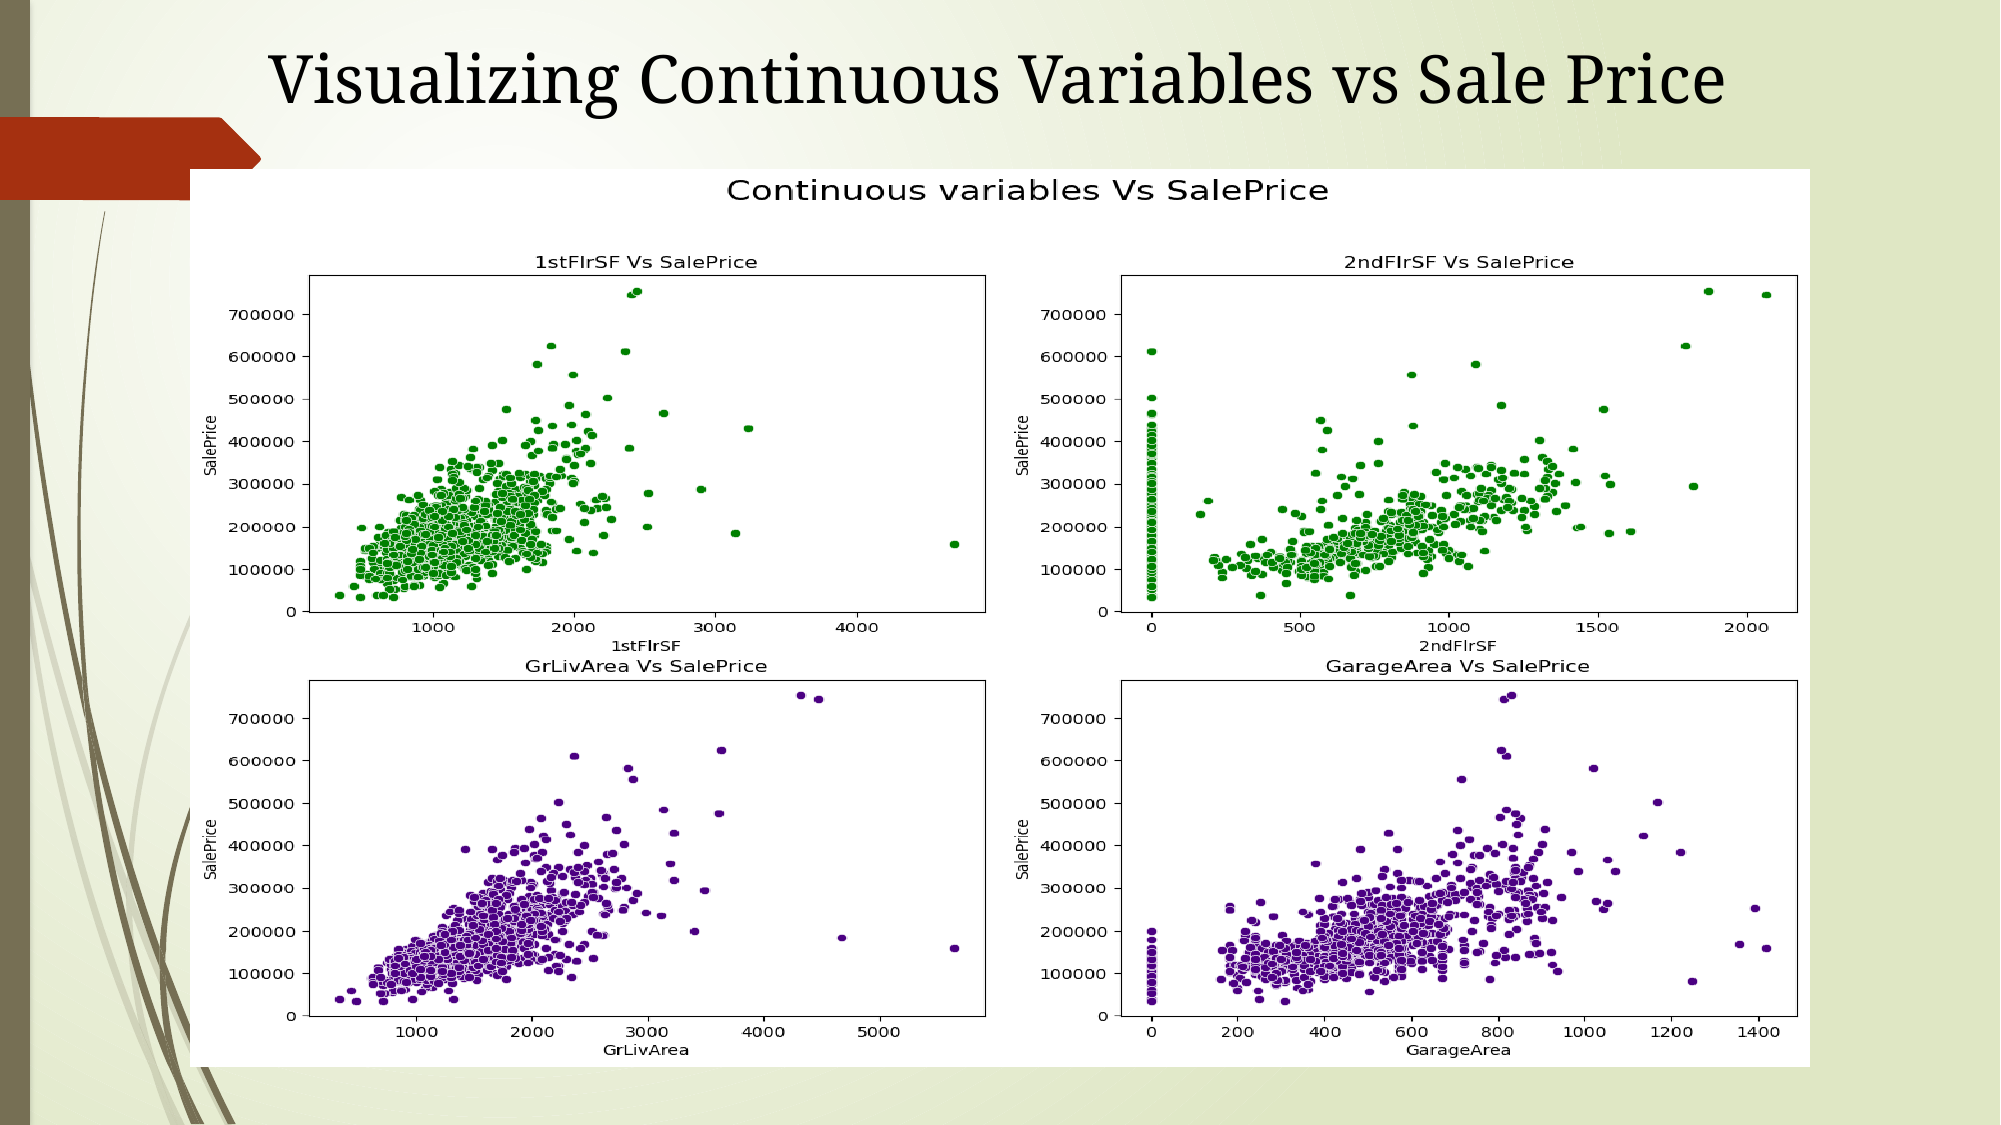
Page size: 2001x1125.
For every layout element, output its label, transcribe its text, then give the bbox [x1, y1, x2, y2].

picture [190, 169, 1810, 1067]
text_box Visualizing Continuous Variables vs Sale Price [111, 29, 1885, 125]
